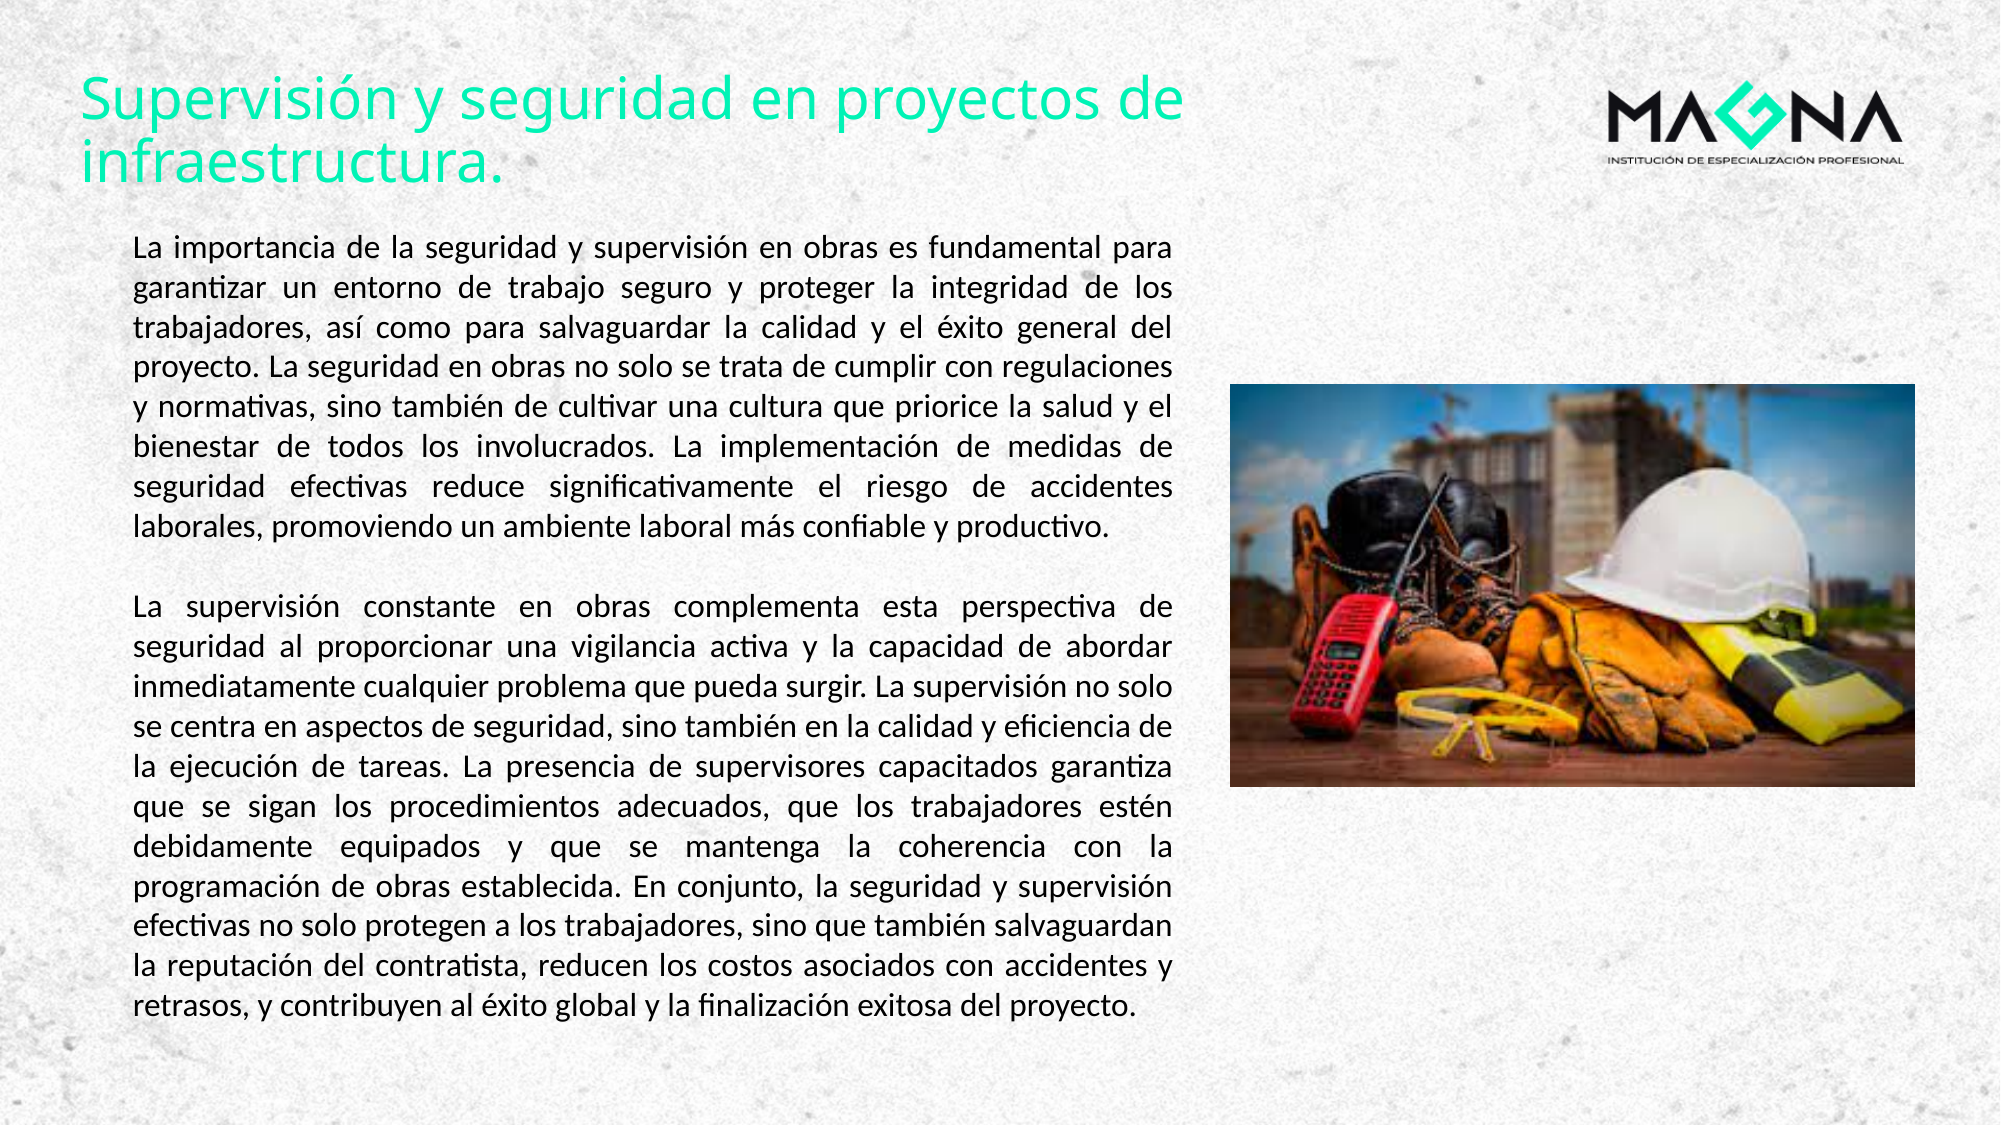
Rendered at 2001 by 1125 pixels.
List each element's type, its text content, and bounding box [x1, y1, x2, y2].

text_box La importancia de la seguridad y supervisión en obras es fundamental para garantizar un entorno de trabajo seguro y proteger la integridad de los trabajadores, así como para salvaguardar la calidad y el éxito general del proyecto. La seguridad en obras no solo se trata de cumplir con regulaciones y normativas, sino también de cultivar una cultura que priorice la salud y el bienestar de todos los involucrados. La implementación de medidas de seguridad efectivas reduce significativamente el riesgo de accidentes laborales, promoviendo un ambiente laboral más confiable y productivo. La supervisión constante en obras complementa esta perspectiva de seguridad al proporcionar una vigilancia activa y la capacidad de abordar inmediatamente cualquier problema que pueda surgir. La supervisión no solo se centra en aspectos de seguridad, sino también en la calidad y eficiencia de la ejecución de tareas. La presencia de supervisores capacitados garantiza que se sigan los procedimientos adecuados, que los trabajadores estén debidamente equipados y que se mantenga la coherencia con la programación de obras establecida. En conjunto, la seguridad y supervisión efectivas no solo protegen a los trabajadores, sino que también salvaguardan la reputación del contratista, reducen los costos asociados con accidentes y retrasos, y contribuyen al éxito global y la finalización exitosa del proyecto. [118, 217, 1190, 1031]
picture [0, 0, 2001, 1125]
title Supervisión y seguridad en proyectos de infraestructura. [65, 23, 1508, 241]
